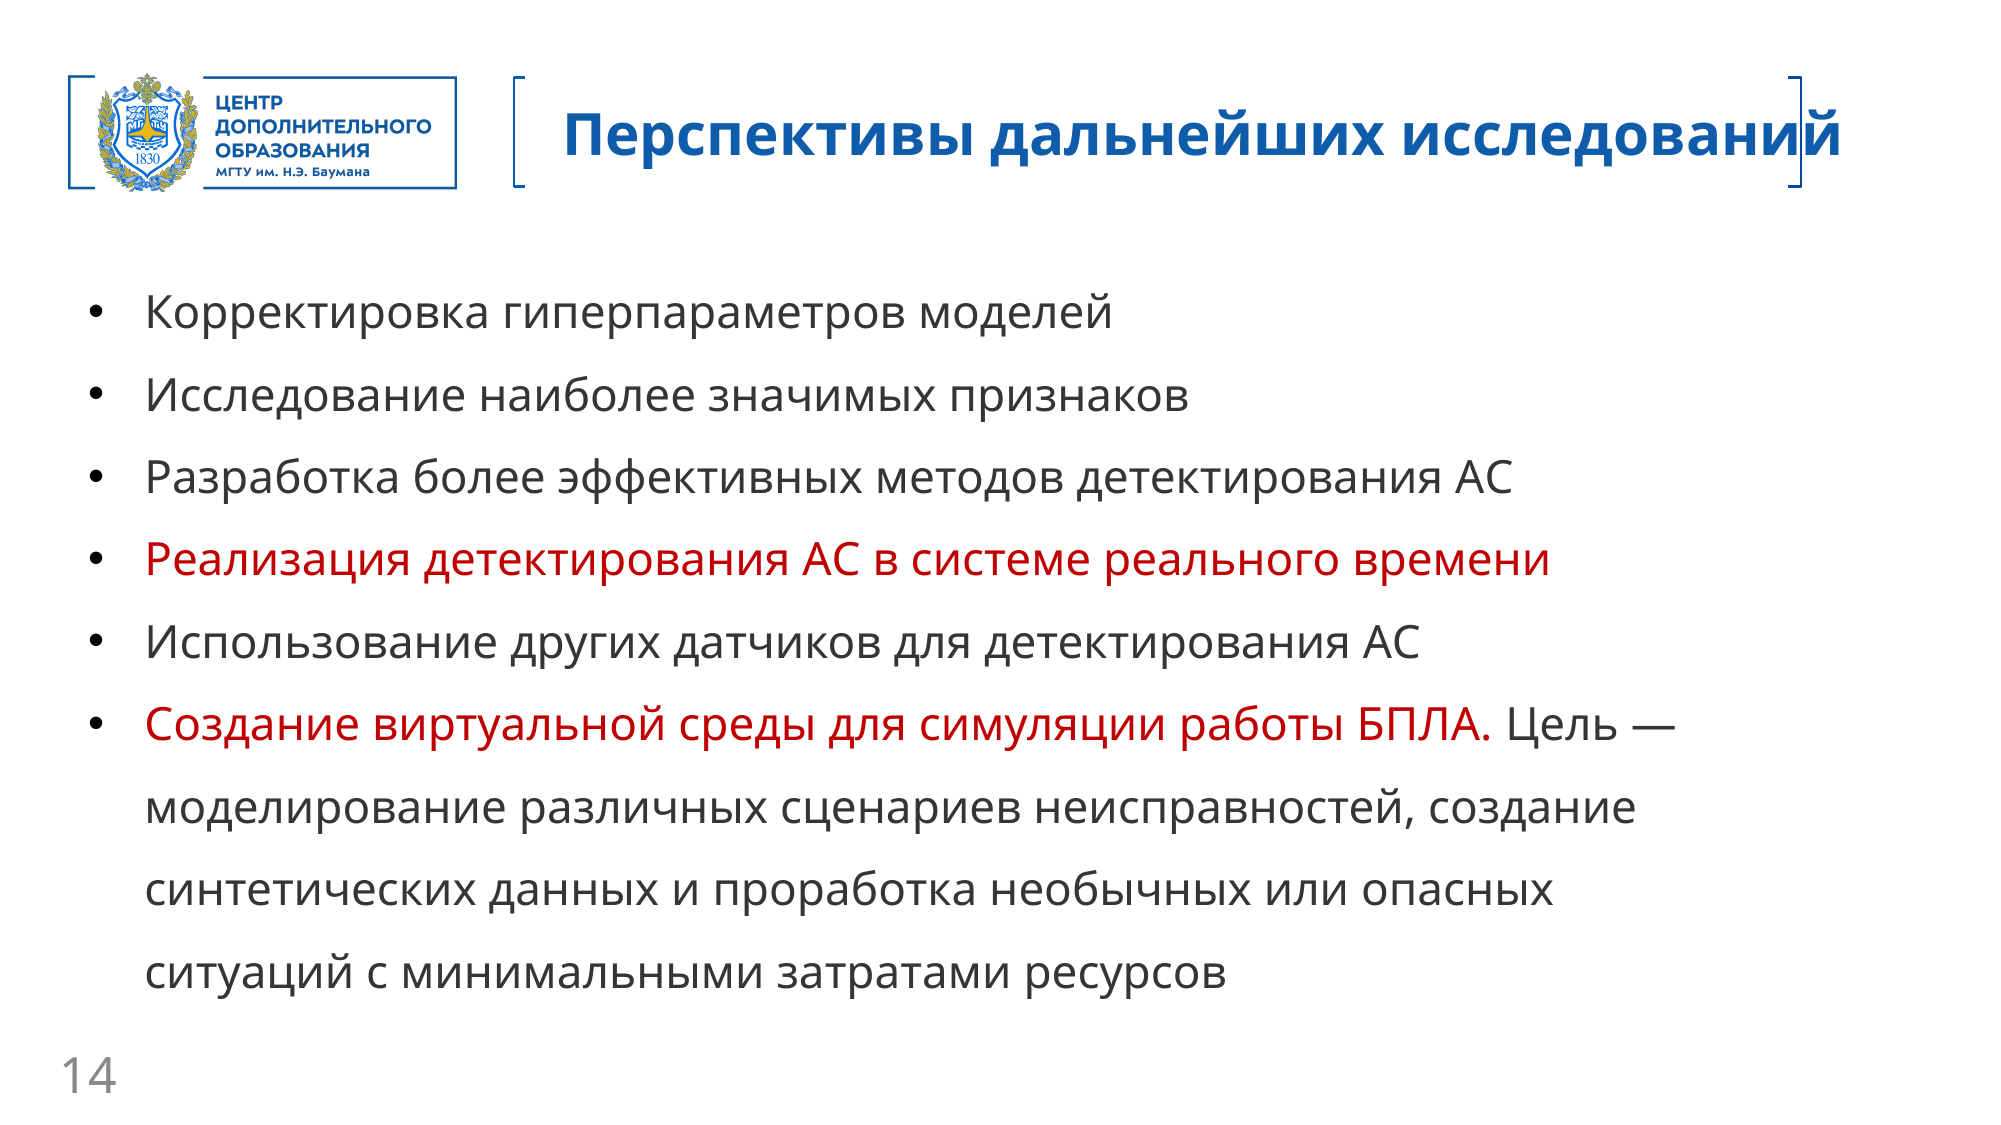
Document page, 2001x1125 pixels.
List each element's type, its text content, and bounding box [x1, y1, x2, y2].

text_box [513, 77, 1867, 187]
slide_number 14 [44, 1055, 139, 1101]
text_box Корректировка гиперпараметров моделей Исследование наиболее значимых признаков Разработка более эффективных методов детектирования АС Реализация детектирования АС в системе реального времени Использование других датчиков для детектирования АС Создание виртуальной среды для симуляции работы БПЛА. Цель — моделирование различных сценариев неисправностей, создание синтетических данных и проработка необычных или опасных ситуаций с минимальными затратами ресурсов [75, 248, 1767, 1029]
picture [68, 73, 457, 192]
